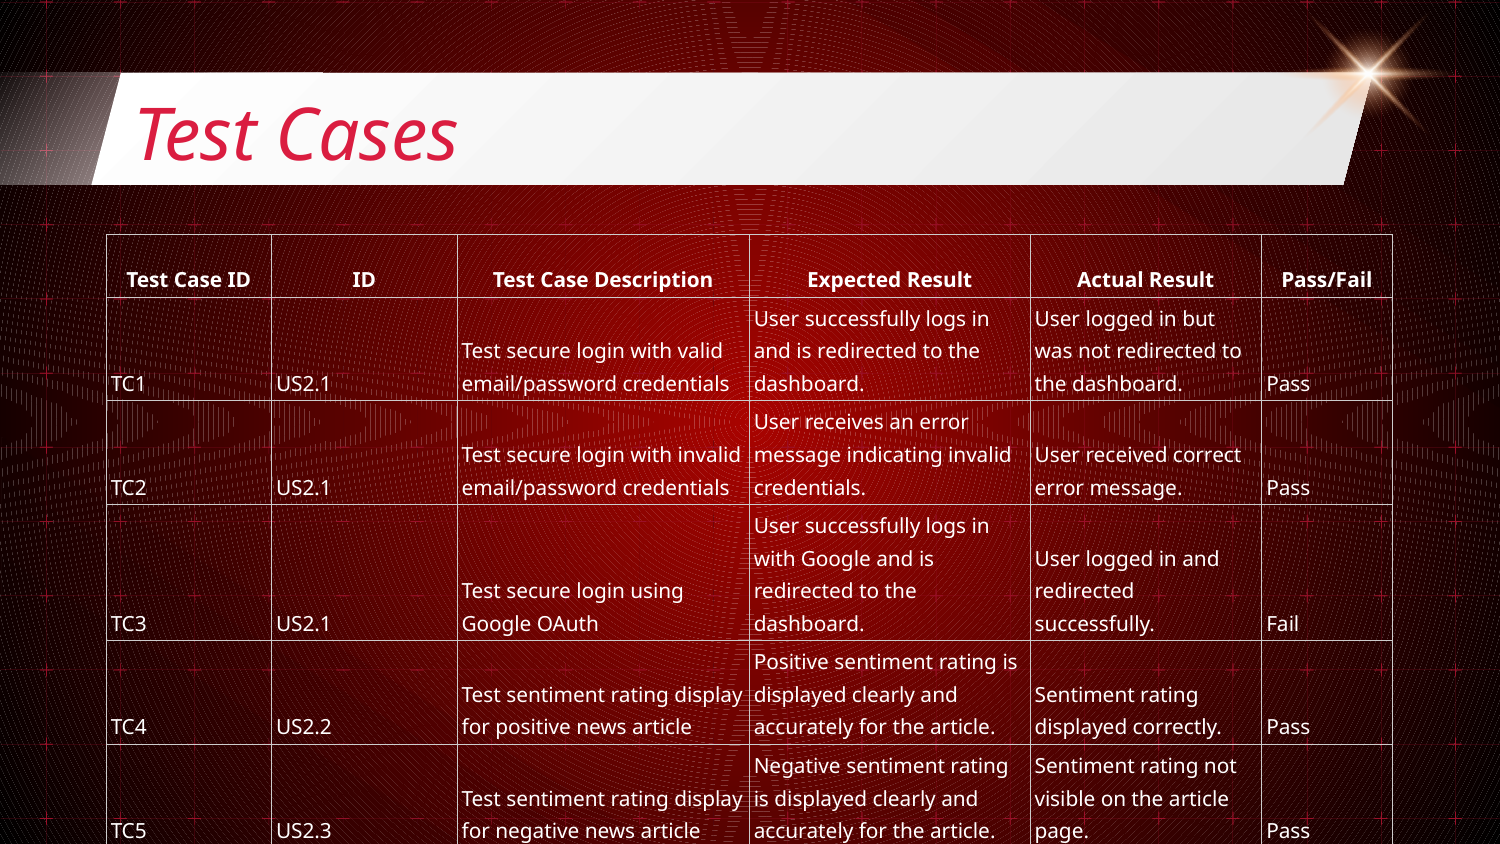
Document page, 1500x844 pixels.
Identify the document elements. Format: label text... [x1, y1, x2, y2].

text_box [0, 72, 1373, 185]
table_cell TC1 [107, 298, 271, 400]
table_cell US2.2 [272, 641, 457, 744]
table_cell User logged in and redirected successfully. [1031, 505, 1261, 640]
picture [0, 0, 1500, 844]
table_cell User successfully logs in and is redirected to the dashboard. [750, 298, 1030, 400]
table_cell Test secure login with valid email/password credentials [458, 298, 749, 400]
table_cell Pass [1262, 641, 1392, 744]
table_cell Positive sentiment rating is displayed clearly and accurately for the article. [750, 641, 1030, 744]
table_cell US2.3 [272, 745, 457, 844]
table_cell Test secure login using Google OAuth [458, 505, 749, 640]
table_header Expected Result [750, 235, 1030, 297]
table_cell Pass [1262, 401, 1392, 504]
table_cell User logged in but was not redirected to the dashboard. [1031, 298, 1261, 400]
table_cell Pass [1262, 298, 1392, 400]
table_cell Test sentiment rating display for positive news article [458, 641, 749, 744]
table_cell TC3 [107, 505, 271, 640]
table_cell TC4 [107, 641, 271, 744]
table_cell Pass [1262, 745, 1392, 844]
table_cell User receives an error message indicating invalid credentials. [750, 401, 1030, 504]
table_cell US2.1 [272, 401, 457, 504]
table_cell TC2 [107, 401, 271, 504]
table_cell Test secure login with invalid email/password credentials [458, 401, 749, 504]
table_cell Test sentiment rating display for negative news article [458, 745, 749, 844]
table_header Pass/Fail [1262, 235, 1392, 297]
table_cell US2.1 [272, 298, 457, 400]
table_cell Fail [1262, 505, 1392, 640]
table_header Actual Result [1031, 235, 1261, 297]
table_header Test Case ID [107, 235, 271, 297]
table_cell User received correct error message. [1031, 401, 1261, 504]
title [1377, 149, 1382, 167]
table_cell Sentiment rating not visible on the article page. [1031, 745, 1261, 844]
table_cell User successfully logs in with Google and is redirected to the dashboard. [750, 505, 1030, 640]
table_cell TC5 [107, 745, 271, 844]
table_cell Negative sentiment rating is displayed clearly and accurately for the article. [750, 745, 1030, 844]
table_header Test Case Description [458, 235, 749, 297]
table_header ID [272, 235, 457, 297]
table_cell Sentiment rating displayed correctly. [1031, 641, 1261, 744]
table_cell US2.1 [272, 505, 457, 640]
